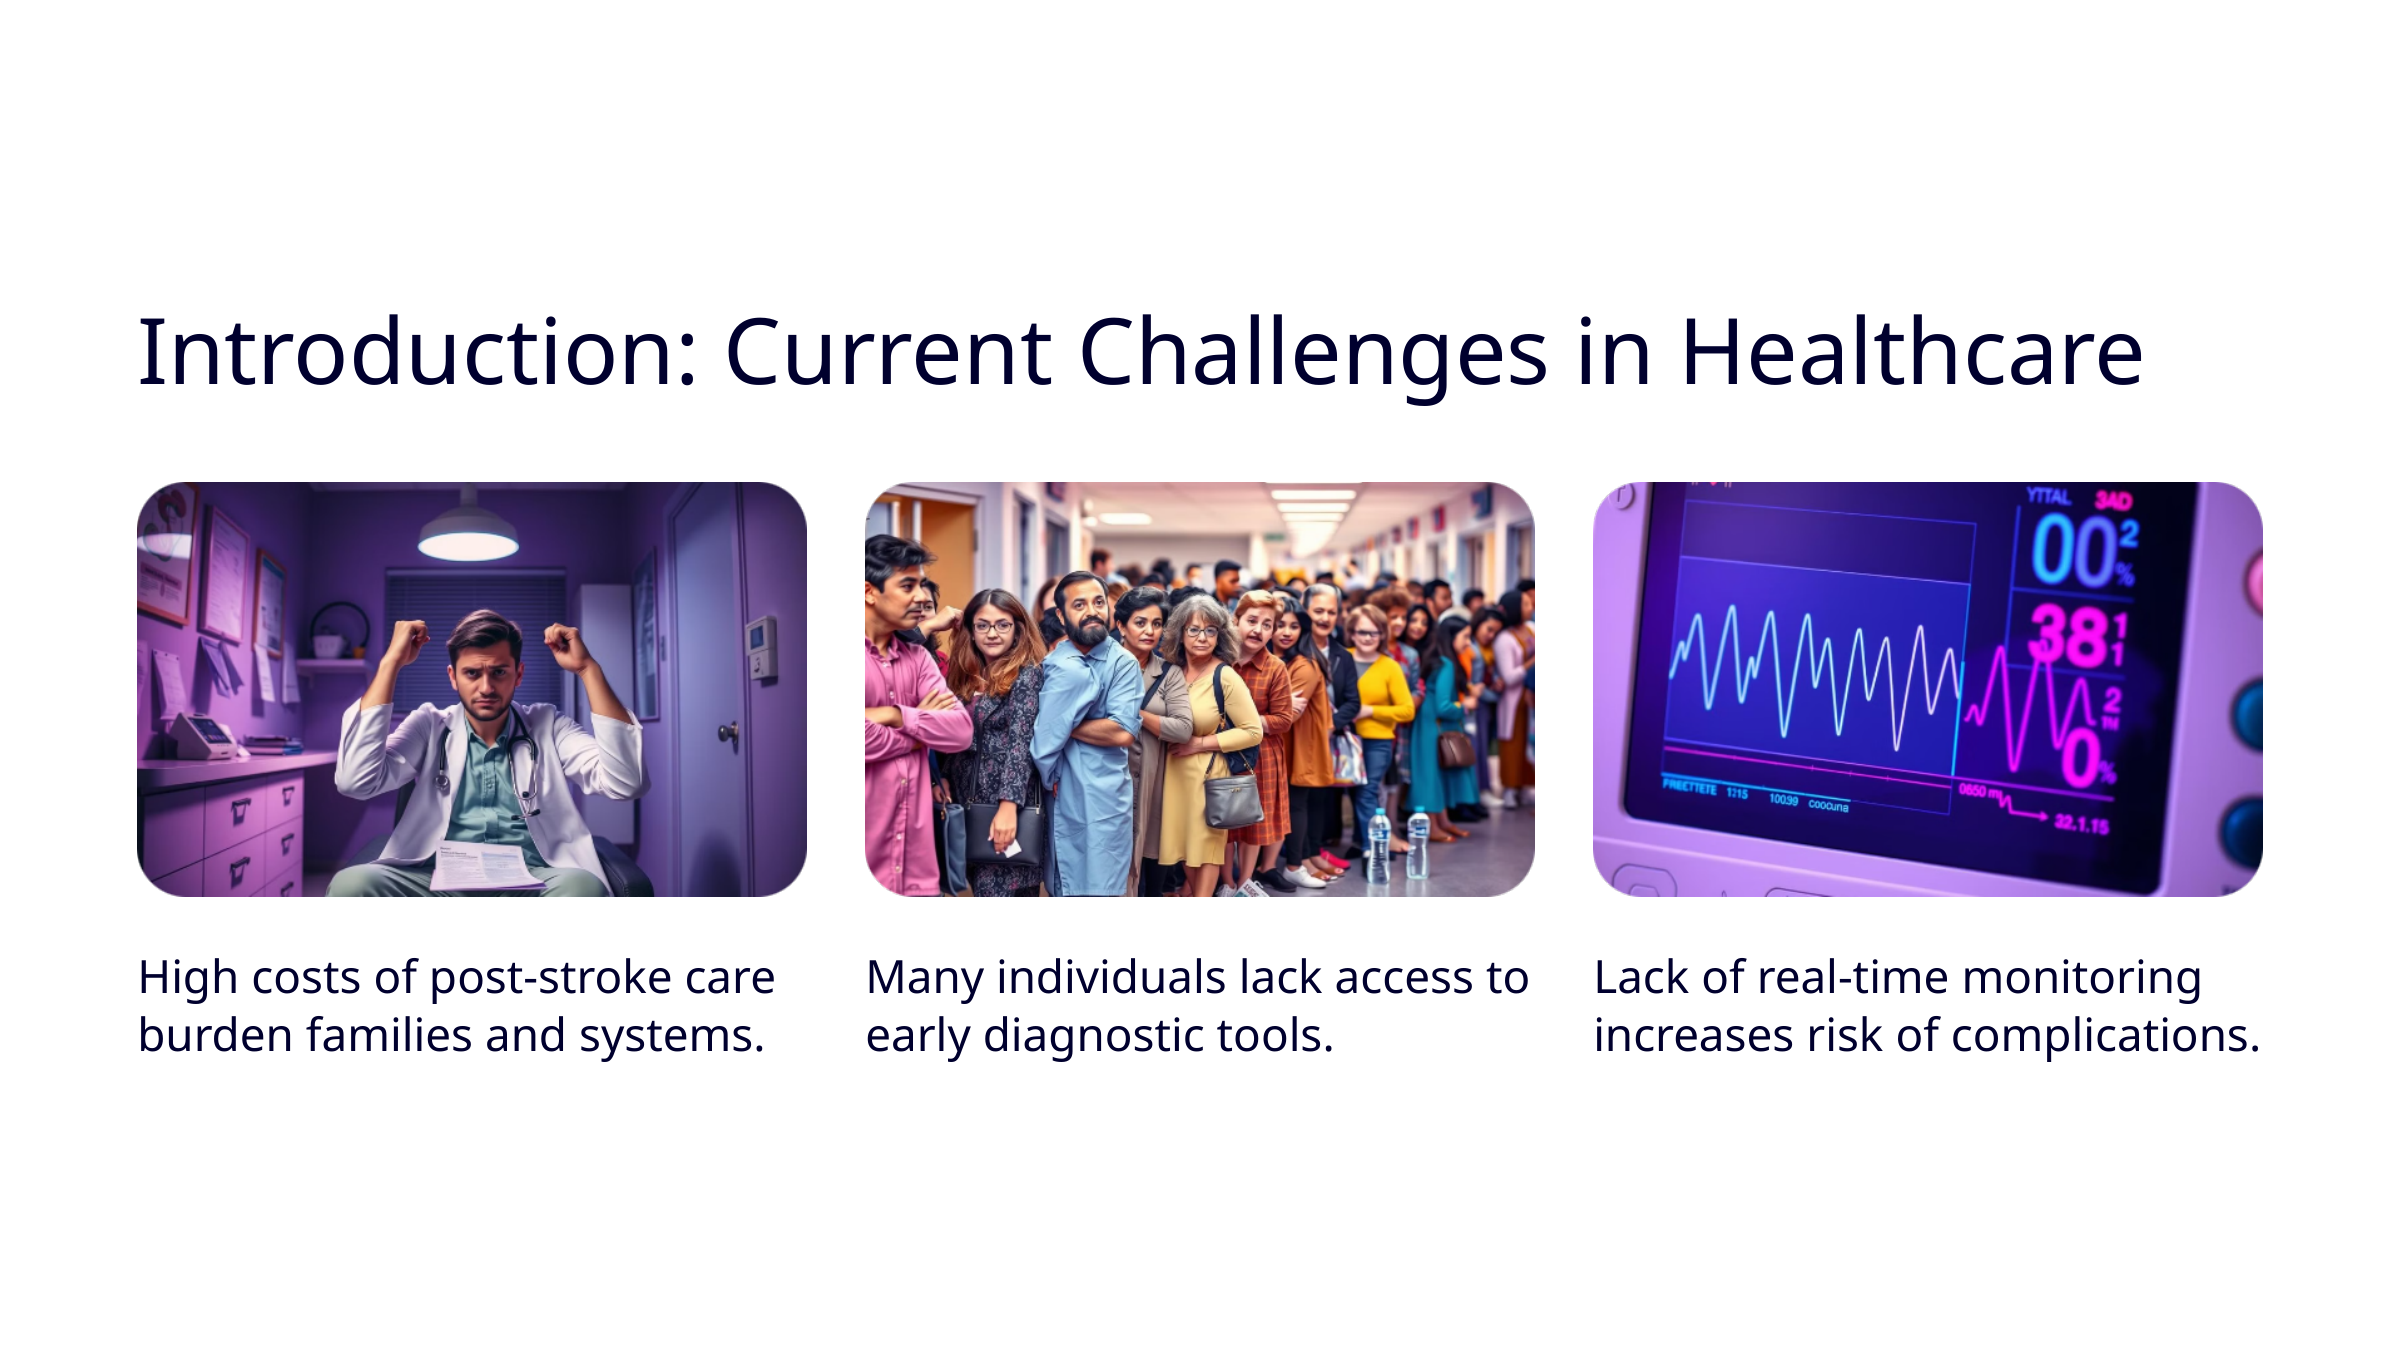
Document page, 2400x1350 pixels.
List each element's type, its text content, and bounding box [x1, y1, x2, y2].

picture [1593, 482, 2263, 897]
text_box Lack of real-time monitoring increases risk of complications. [1593, 945, 2263, 1061]
text_box Introduction: Current Challenges in Healthcare [137, 288, 2096, 405]
picture [865, 482, 1535, 897]
picture [137, 482, 807, 897]
text_box Many individuals lack access to early diagnostic tools. [865, 945, 1535, 1061]
text_box High costs of post-stroke care burden families and systems. [137, 945, 807, 1061]
